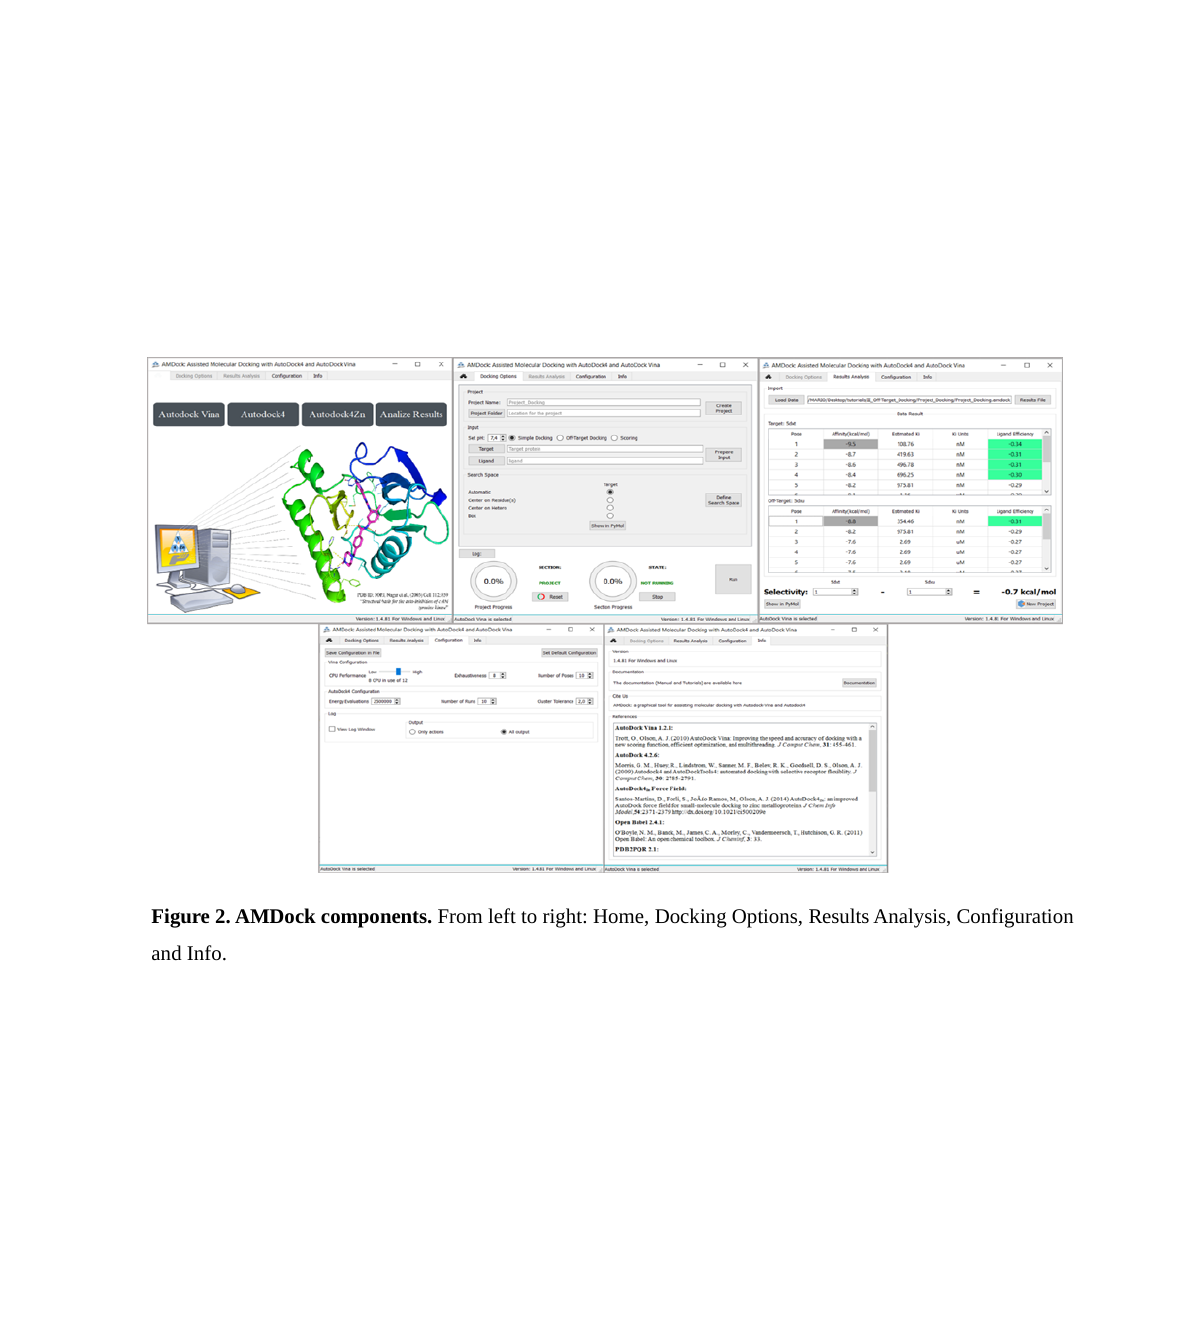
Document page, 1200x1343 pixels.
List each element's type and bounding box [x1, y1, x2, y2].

text_box [136, 357, 1112, 970]
